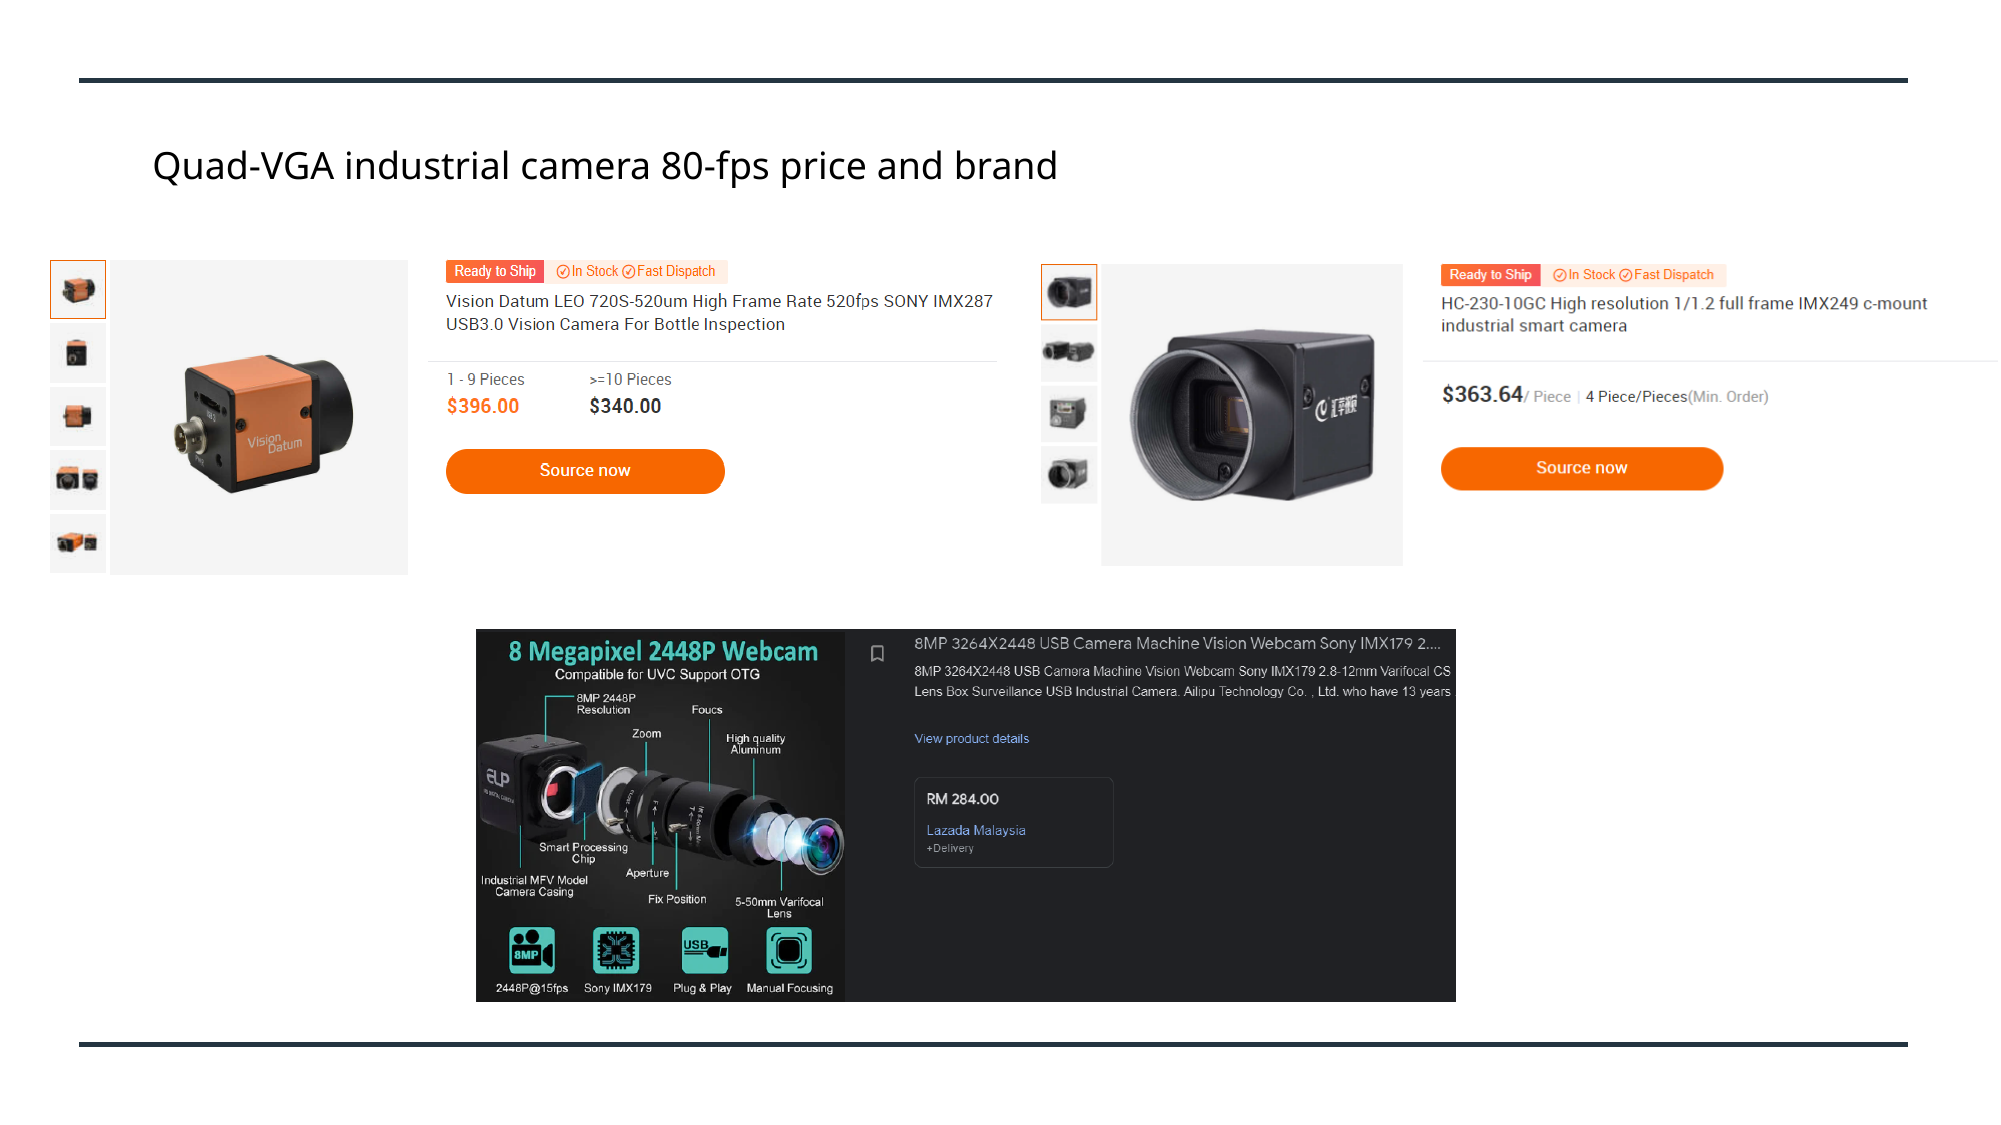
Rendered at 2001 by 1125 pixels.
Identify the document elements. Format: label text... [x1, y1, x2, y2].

picture [476, 629, 1456, 1002]
picture [45, 252, 1026, 592]
picture [1039, 262, 2000, 572]
text_box Quad-VGA industrial camera 80-fps price and brand [137, 134, 1099, 195]
